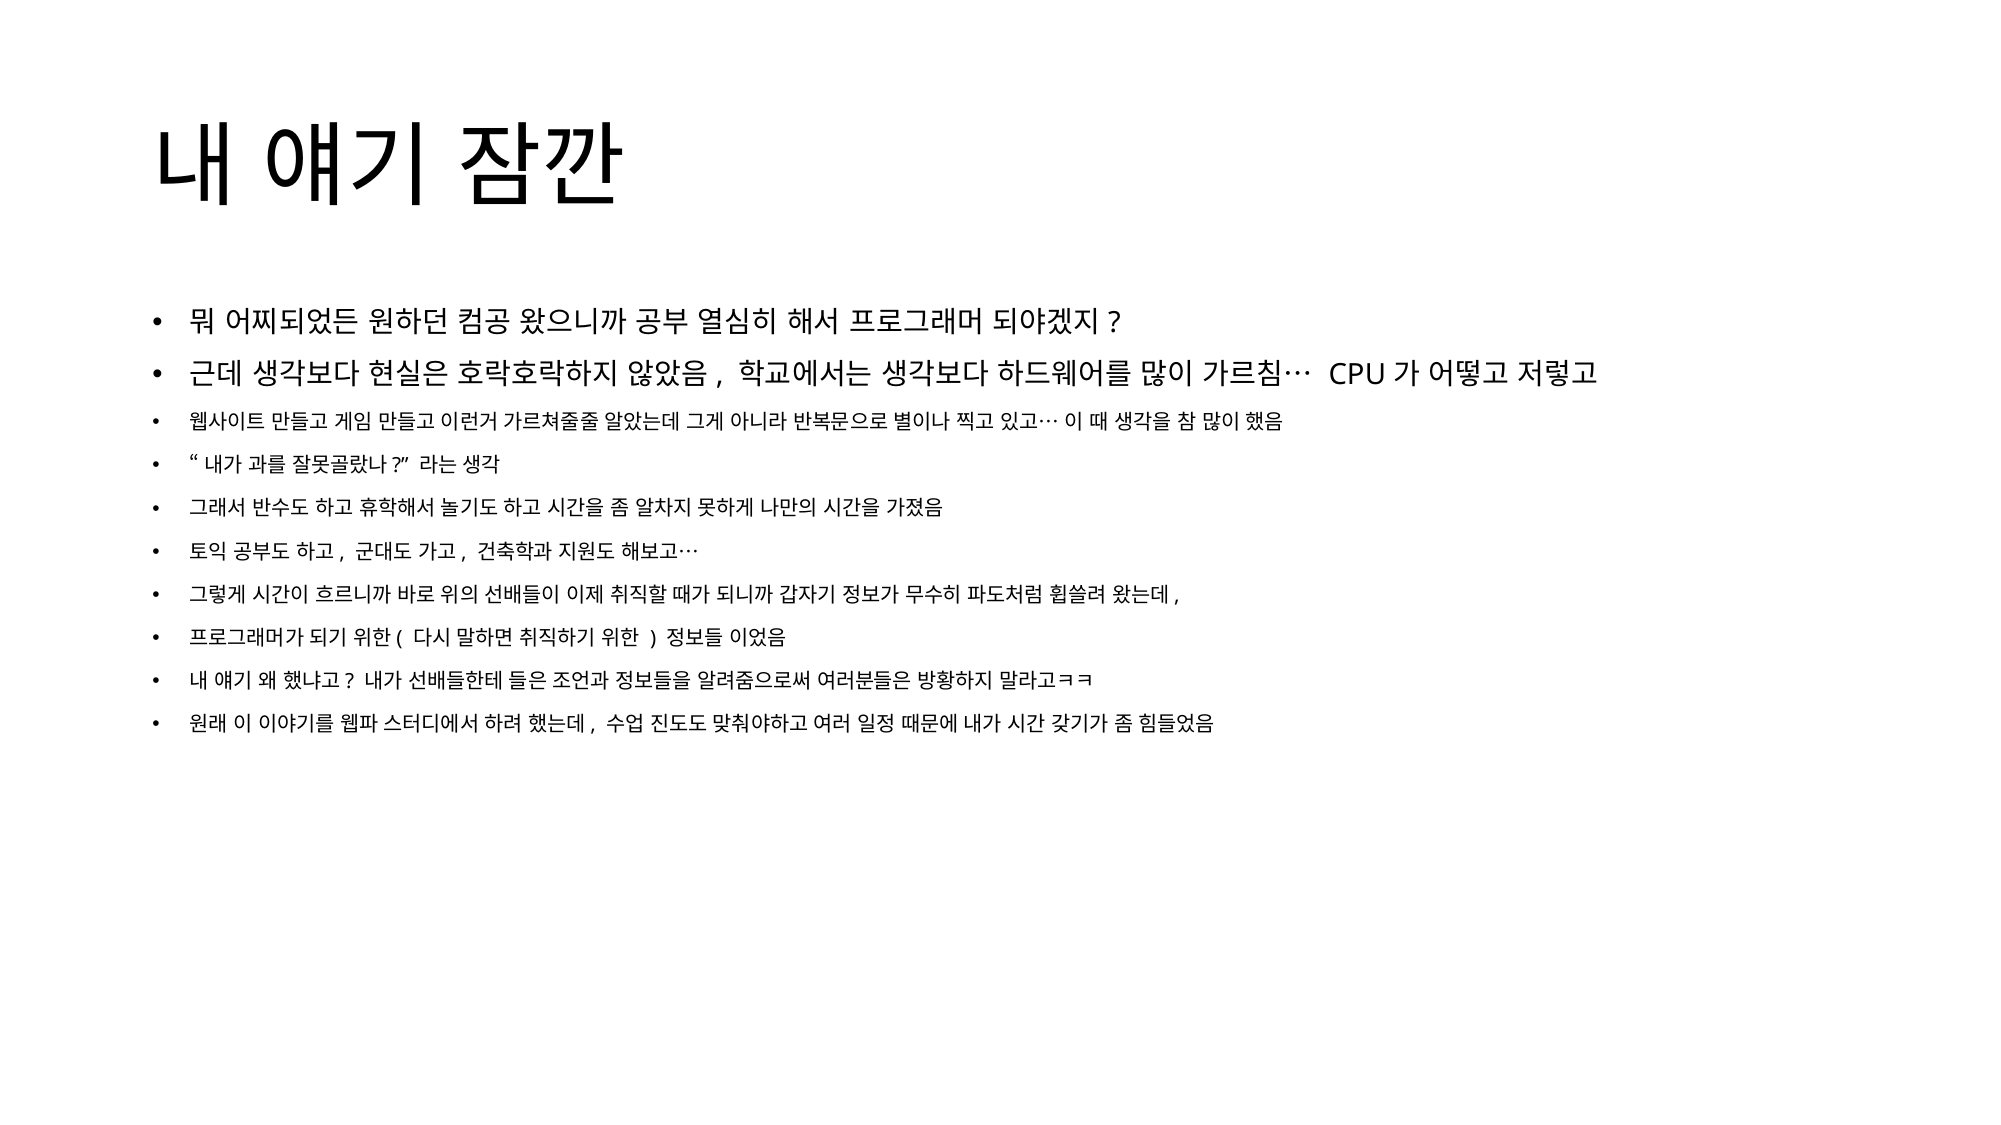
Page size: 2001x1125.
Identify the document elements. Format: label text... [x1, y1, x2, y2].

list 뭐 어찌되었든 원하던 컴공 왔으니까 공부 열심히 해서 프로그래머 되야겠지? 근데 생각보다 현실은 호락호락하지 않았음, 학교에서는 생각보다 하드웨어를 많이 가르침… CPU가 어떻고 저렇고 웹사이트 만들고 게임 만들고 이런거 가르쳐줄줄 알았는데 그게 아니라 반복문으로 별이나 찍고 있고… 이 때 생각을 참 많이 했음 “내가 과를 잘못골랐나?” 라는 생각 그래서 반수도 하고 휴학해서 놀기도 하고 시간을 좀 알차지 못하게 나만의 시간을 가졌음 토익 공부도 하고, 군대도 가고, 건축학과 지원도 해보고… 그렇게 시간이 흐르니까 바로 위의 선배들이 이제 취직할 때가 되니까 갑자기 정보가 무수히 파도처럼 휩쓸려 왔는데, 프로그래머가 되기 위한( 다시 말하면 취직하기 위한 ) 정보들 이었음 내 얘기 왜 했냐고? 내가 선배들한테 들은 조언과 정보들을 알려줌으로써 여러분들은 방황하지 말라고ㅋㅋ 원래 이 이야기를 웹파 스터디에서 하려 했는데, 수업 진도도 맞춰야하고 여러 일정 때문에 내가 시간 갖기가 좀 힘들었음 [137, 299, 1863, 1066]
title 내 얘기 잠깐 [137, 59, 1863, 278]
